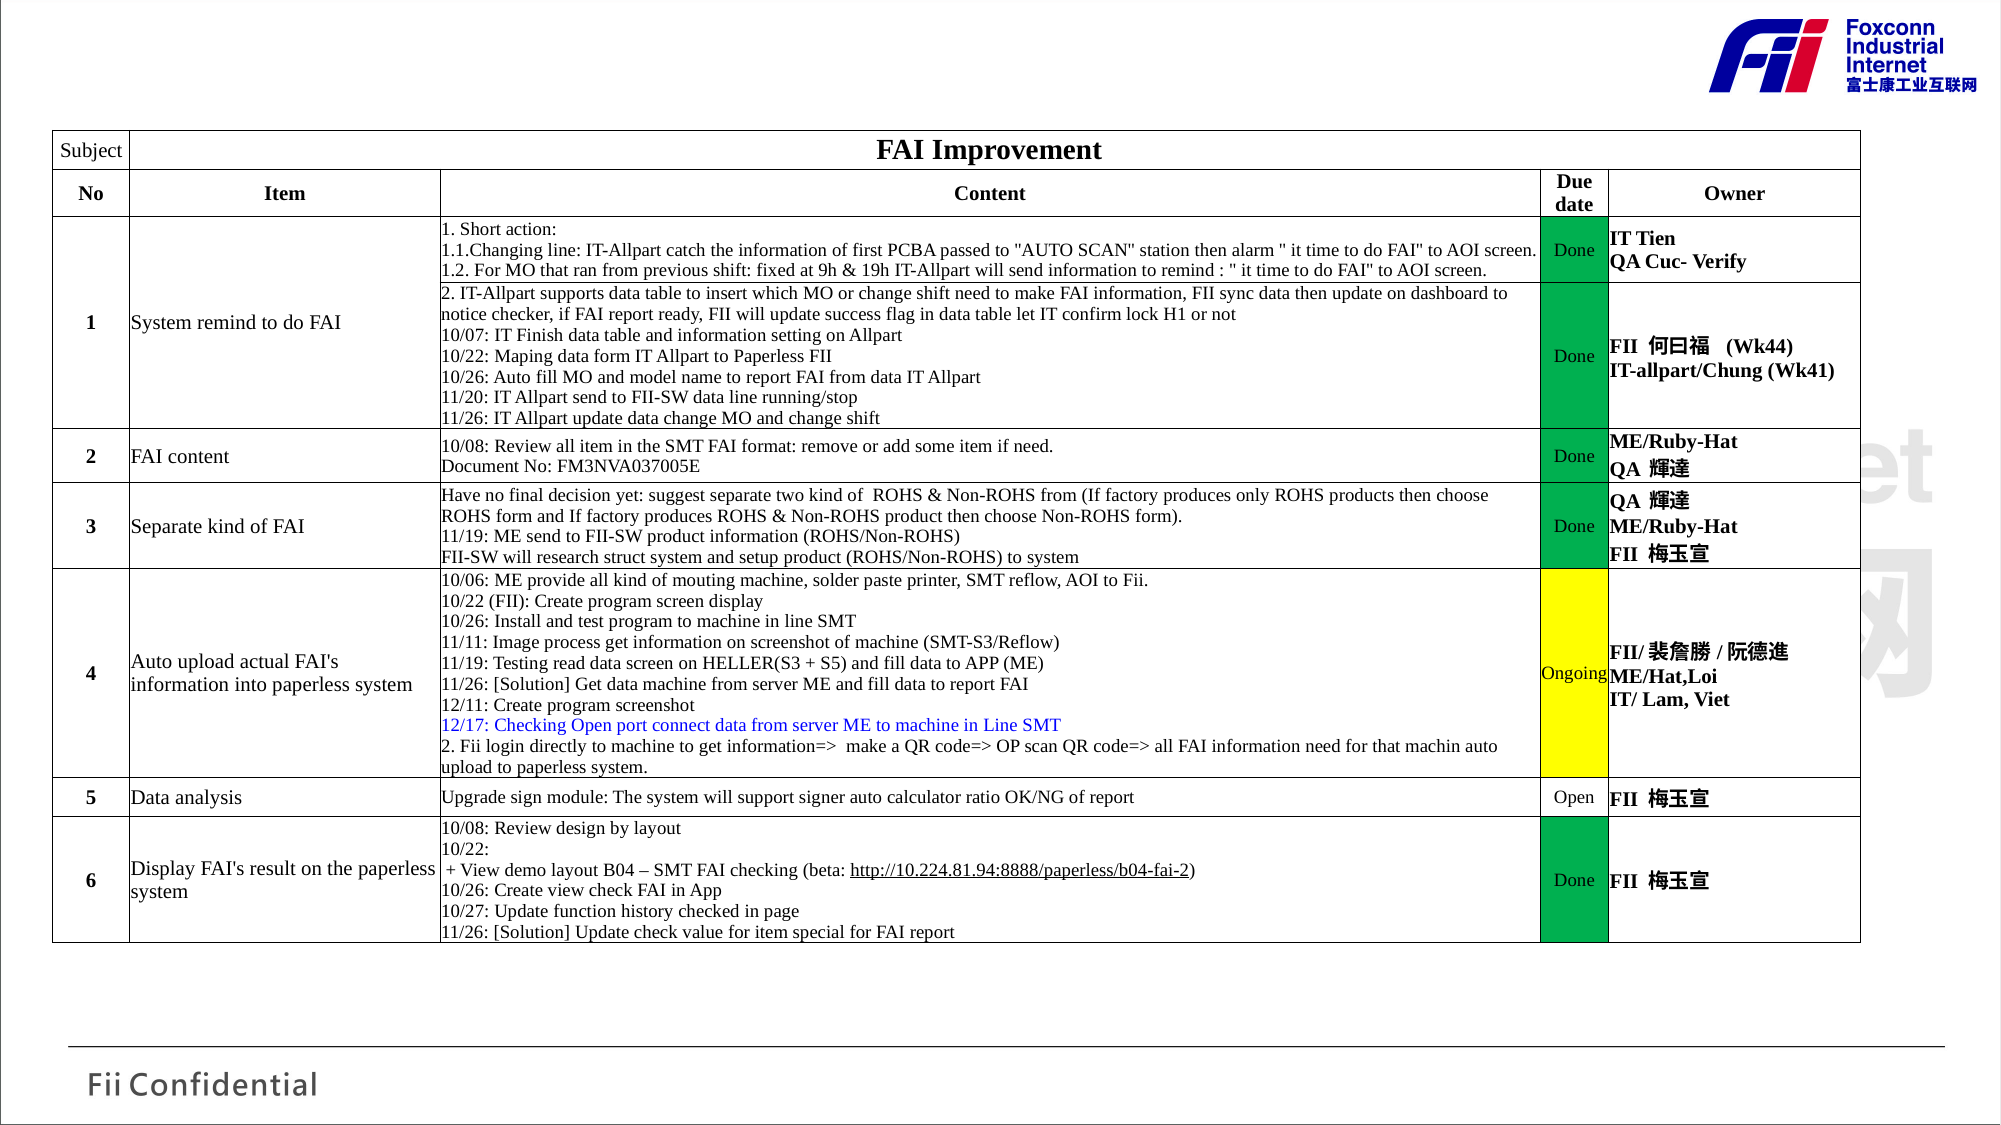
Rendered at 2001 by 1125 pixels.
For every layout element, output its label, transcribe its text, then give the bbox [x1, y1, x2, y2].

picture [0, 0, 2001, 1125]
table_cell 6 [53, 817, 129, 942]
table_cell Auto upload actual FAI's information into paperless system [130, 569, 440, 777]
table_cell IT Tien QA Cuc- Verify [1609, 217, 1860, 282]
table_cell No [53, 170, 129, 216]
table_cell 3 [53, 483, 129, 568]
table_cell Display FAI's result on the paperless system [130, 817, 440, 942]
table_cell ME/Ruby-Hat QA 輝達 [1609, 429, 1860, 482]
table_cell FII 梅玉宣 [1609, 778, 1860, 816]
table_header FAI Improvement [130, 131, 1860, 169]
table_cell Due date [1541, 170, 1608, 216]
table_cell 10/08: Review design by layout 10/22: + View demo layout B04 – SMT FAI checking (beta: http://10.224.81.94:8888/paperless/b04-fai-2) 10/26: Create view check FAI in App 10/27: Update function history checked in page 11/26: [Solution] Update check value for item special for FAI report [441, 817, 1540, 942]
table_cell 10/06: ME provide all kind of mouting machine, solder paste printer, SMT reflow, AOI to Fii. 10/22 (FII): Create program screen display 10/26: Install and test program to machine in line SMT 11/11: Image process get information on screenshot of machine (SMT-S3/Reflow) 11/19: Testing read data screen on HELLER(S3 + S5) and fill data to APP (ME) 11/26: [Solution] Get data machine from server ME and fill data to report FAI 12/11: Create program screenshot 12/17: Checking Open port connect data from server ME to machine in Line SMT 2. Fii login directly to machine to get information=> make a QR code=> OP scan QR code=> all FAI information need for that machin auto upload to paperless system. [441, 569, 1540, 777]
table_cell Done [1541, 483, 1608, 568]
table_cell Done [1541, 817, 1608, 942]
table_cell Owner [1609, 170, 1860, 216]
table_cell 1. Short action: 1.1.Changing line: IT-Allpart catch the information of first PCBA passed to ''AUTO SCAN'' station then alarm '' it time to do FAI'' to AOI screen. 1.2. For MO that ran from previous shift: fixed at 9h & 19h IT-Allpart will send information to remind : '' it time to do FAI'' to AOI screen. [441, 217, 1540, 282]
table_cell FII 何曰福 (Wk44) IT-allpart/Chung (Wk41) [1609, 283, 1860, 428]
table_cell Done [1541, 217, 1608, 282]
table_cell 2 [53, 429, 129, 482]
table_cell Open [1541, 778, 1608, 816]
table_cell 1 [53, 217, 129, 428]
table_cell Data analysis [130, 778, 440, 816]
table_cell Item [130, 170, 440, 216]
table_cell QA 輝達 ME/Ruby-Hat FII 梅玉宣 [1609, 483, 1860, 568]
table_header Subject [53, 131, 129, 169]
table_cell System remind to do FAI [130, 217, 440, 428]
table_cell 4 [53, 569, 129, 777]
table_cell 10/08: Review all item in the SMT FAI format: remove or add some item if need. Document No: FM3NVA037005E [441, 429, 1540, 482]
table_cell Have no final decision yet: suggest separate two kind of ROHS & Non-ROHS from (If factory produces only ROHS products then choose ROHS form and If factory produces ROHS & Non-ROHS product then choose Non-ROHS form). 11/19: ME send to FII-SW product information (ROHS/Non-ROHS) FII-SW will research struct system and setup product (ROHS/Non-ROHS) to system [441, 483, 1540, 568]
table_cell Upgrade sign module: The system will support signer auto calculator ratio OK/NG of report [441, 778, 1540, 816]
table_cell Content [441, 170, 1540, 216]
table_cell FII/裴詹勝/阮德進 ME/Hat,Loi IT/ Lam, Viet [1609, 569, 1860, 777]
table_cell Ongoing [1541, 569, 1608, 777]
table_cell FII 梅玉宣 [1609, 817, 1860, 942]
table_cell 5 [53, 778, 129, 816]
table_cell FAI content [130, 429, 440, 482]
table_cell Done [1541, 429, 1608, 482]
table_cell 2. IT-Allpart supports data table to insert which MO or change shift need to make FAI information, FII sync data then update on dashboard to notice checker, if FAI report ready, FII will update success flag in data table let IT confirm lock H1 or not 10/07: IT Finish data table and information setting on Allpart 10/22: Maping data form IT Allpart to Paperless FII 10/26: Auto fill MO and model name to report FAI from data IT Allpart 11/20: IT Allpart send to FII-SW data line running/stop 11/26: IT Allpart update data change MO and change shift [441, 283, 1540, 428]
table_cell Done [1541, 283, 1608, 428]
table_cell Separate kind of FAI [130, 483, 440, 568]
